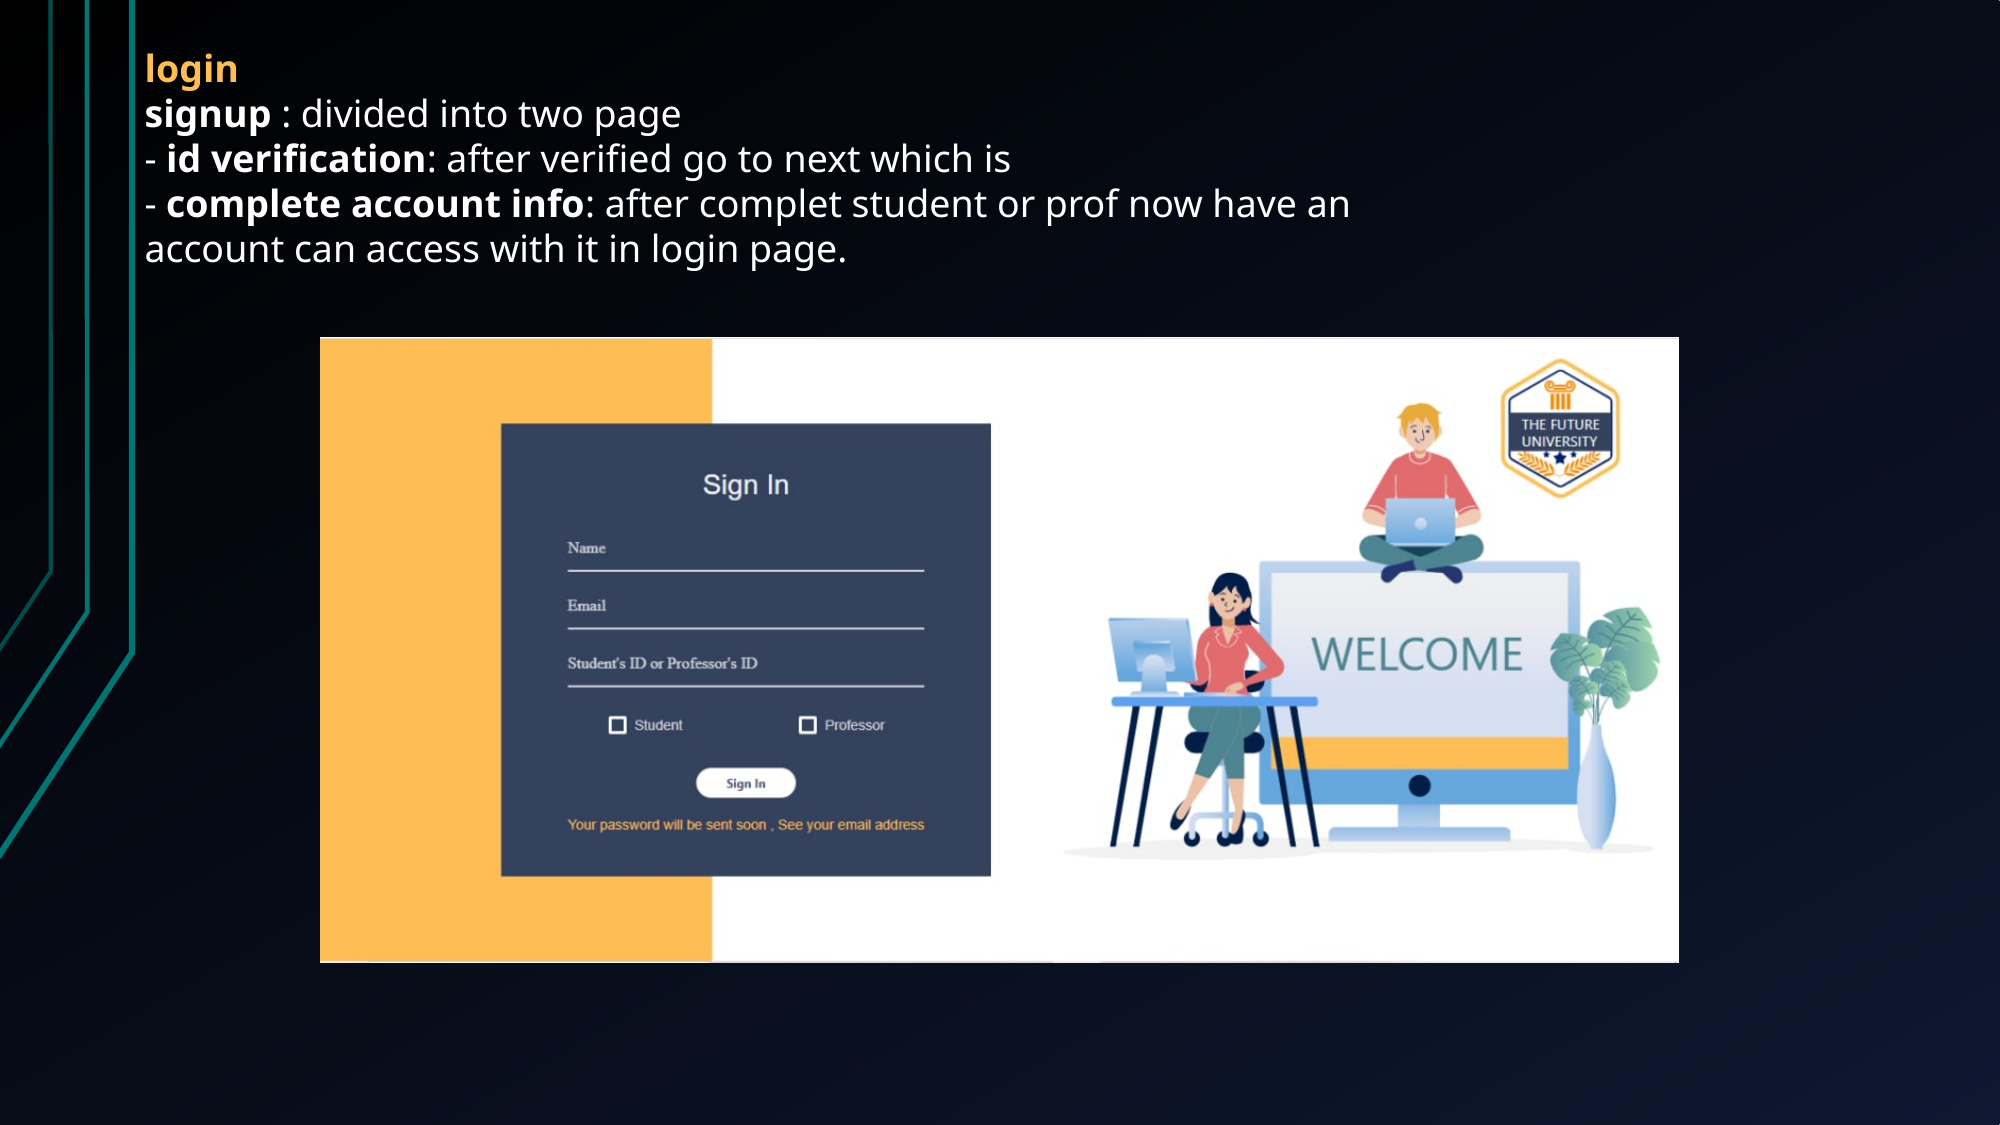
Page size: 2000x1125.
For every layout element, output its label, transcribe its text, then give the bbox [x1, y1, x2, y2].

picture [320, 337, 1680, 963]
text_box login signup : divided into two page - id verification: after verified go to next which is - complete account info: after complet student or prof now have an account can access with it in login page. [129, 37, 1367, 278]
